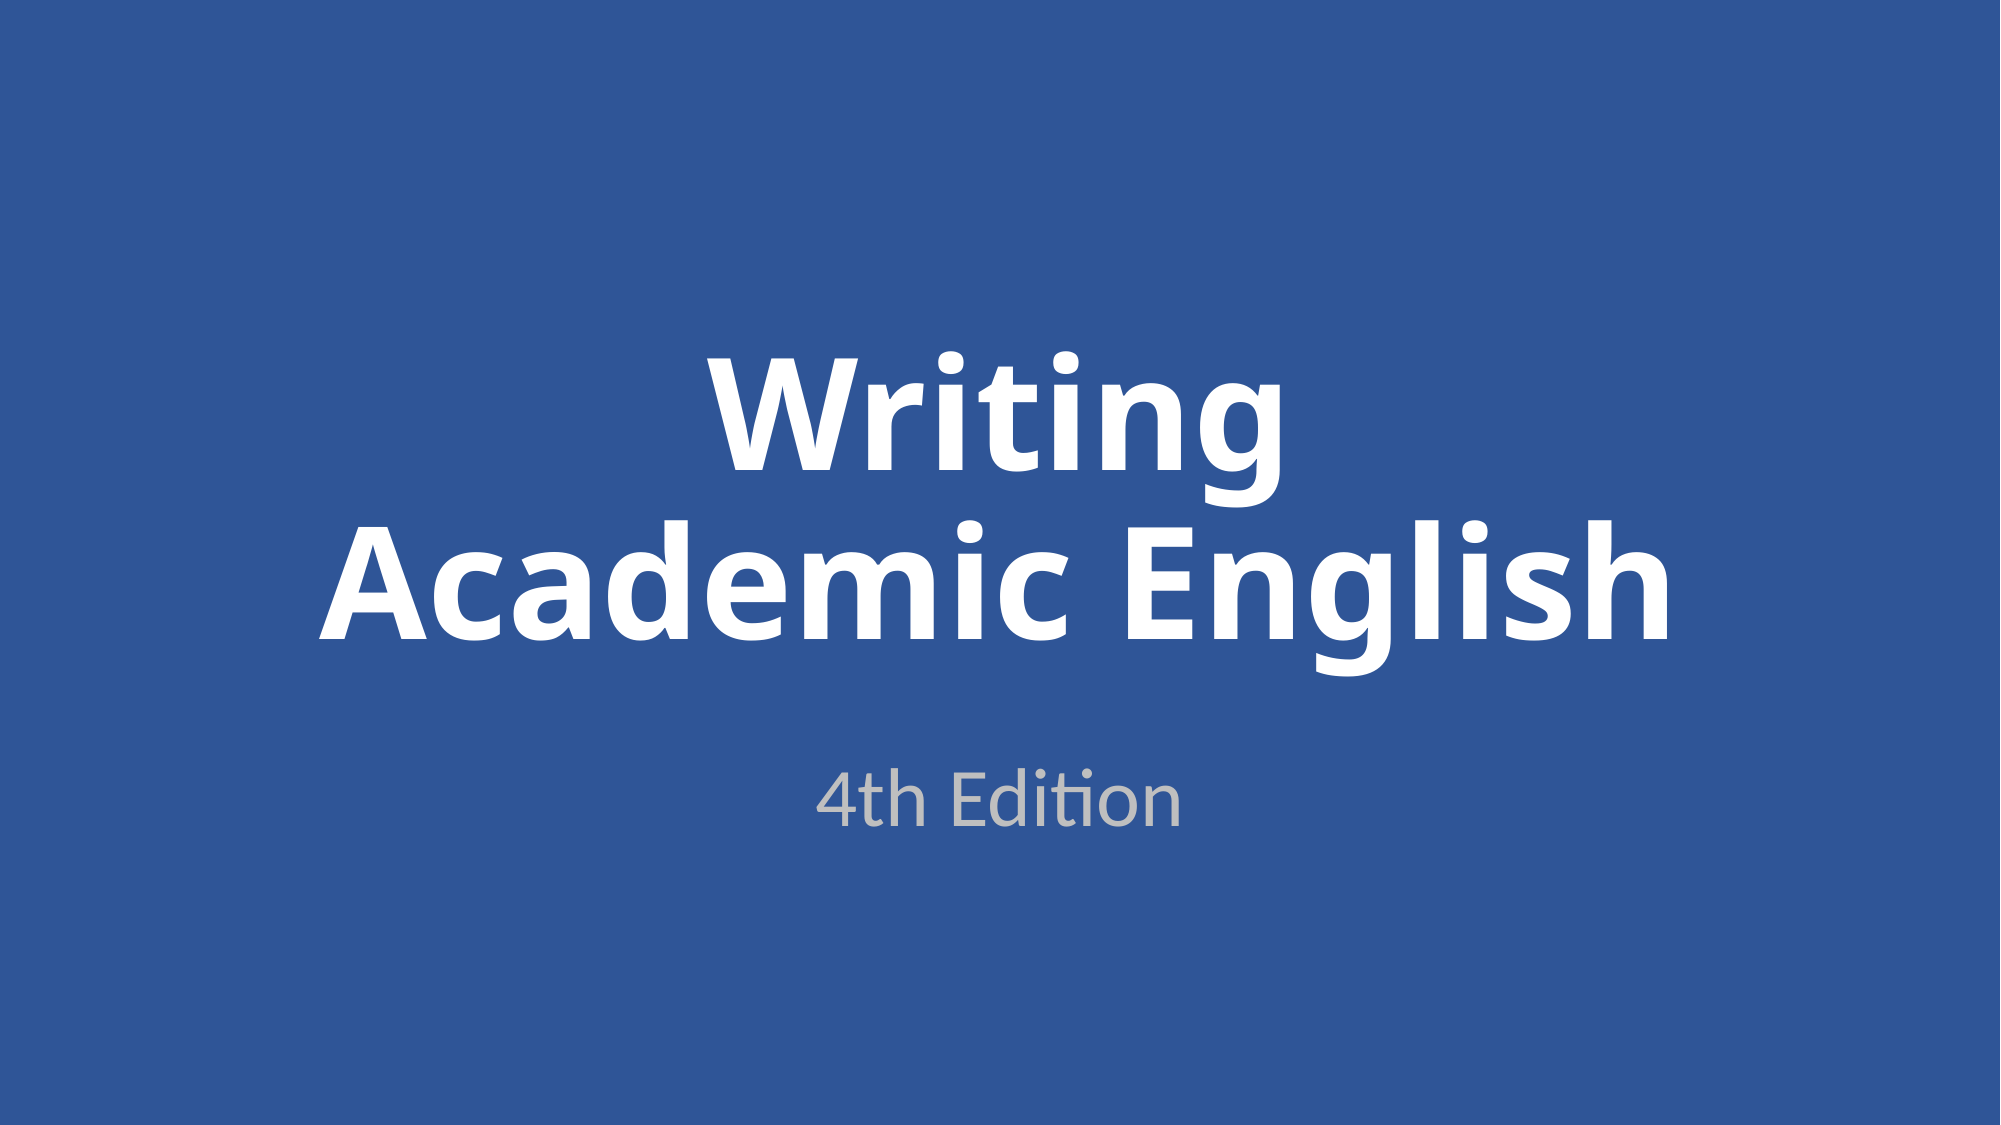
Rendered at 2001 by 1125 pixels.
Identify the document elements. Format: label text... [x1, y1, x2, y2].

subtitle 4th Edition [249, 746, 1750, 855]
title Writing Academic English [249, 288, 1750, 681]
